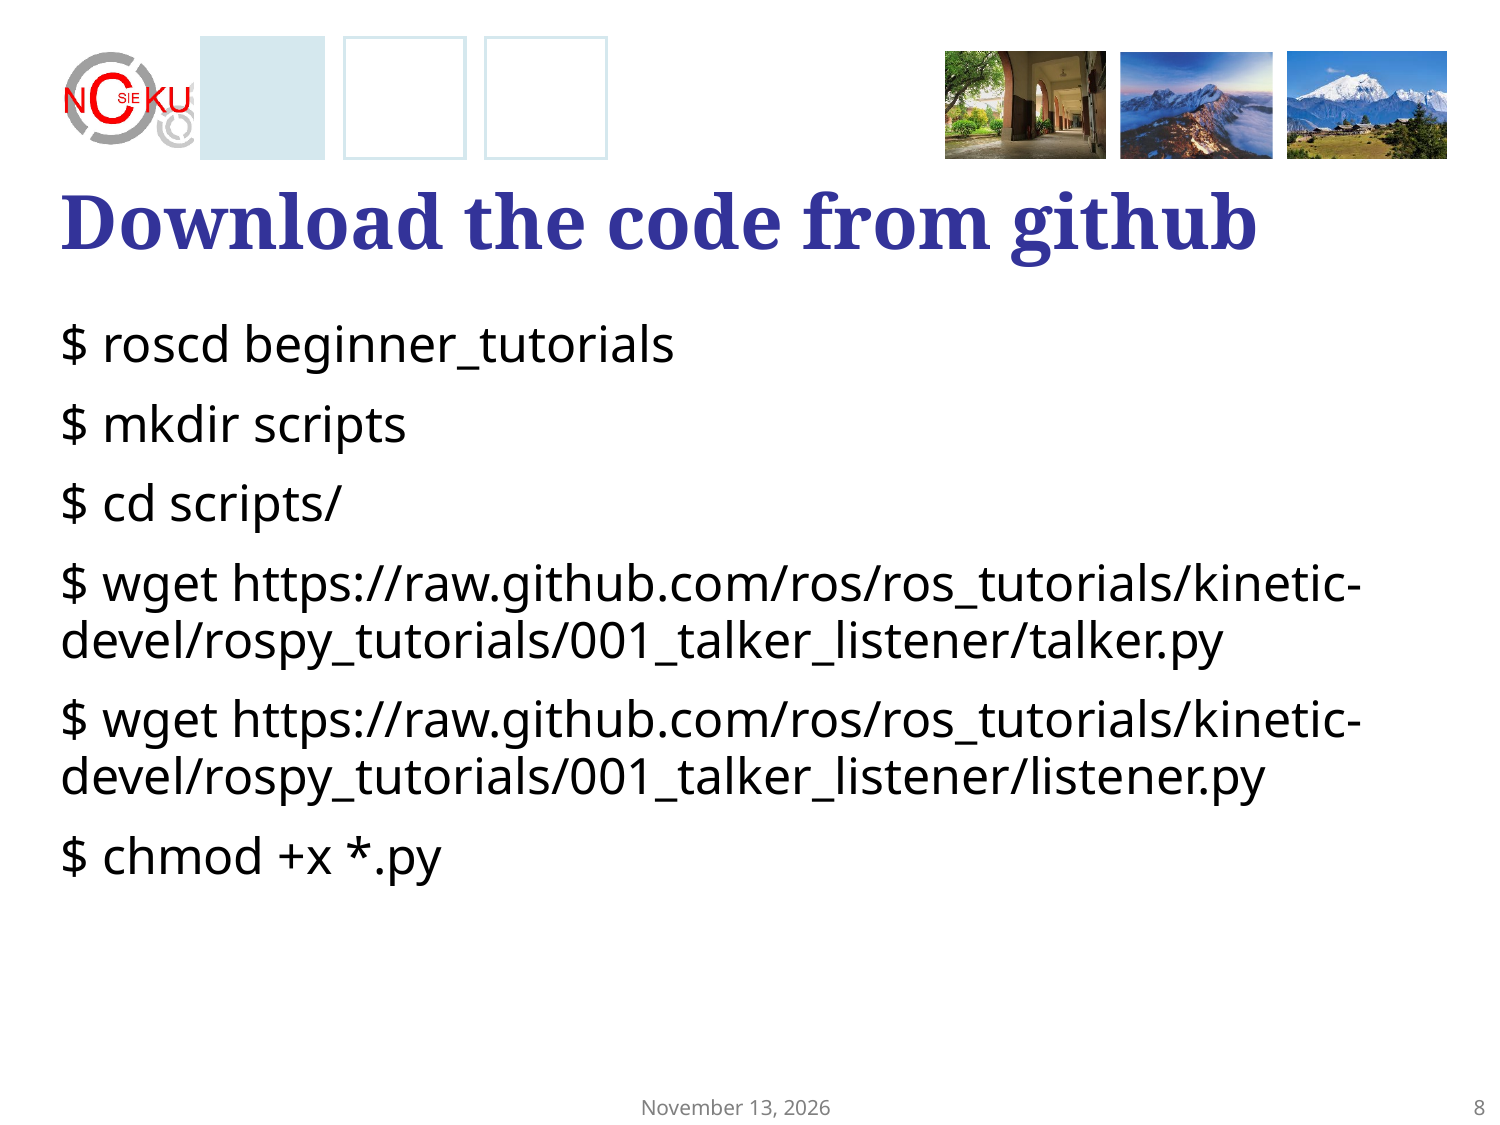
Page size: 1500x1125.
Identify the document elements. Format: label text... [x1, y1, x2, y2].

picture [945, 51, 1106, 159]
picture [59, 37, 194, 161]
picture [1287, 51, 1447, 159]
list $ roscd beginner_tutorials $ mkdir scripts $ cd scripts/ $ wget https://raw.github.com/ros/ros_tutorials/kinetic-devel/rospy_tutorials/001_talker_listener/talker.py $ wget https://raw.github.com/ros/ros_tutorials/kinetic-devel/rospy_tutorials/001_talker_listener/listener.py $ chmod +x *.py [60, 317, 1421, 1076]
slide_number 8 [1423, 1087, 1500, 1125]
picture [1120, 52, 1273, 159]
title Download the code from github [60, 160, 1421, 290]
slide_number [625, 1087, 875, 1125]
